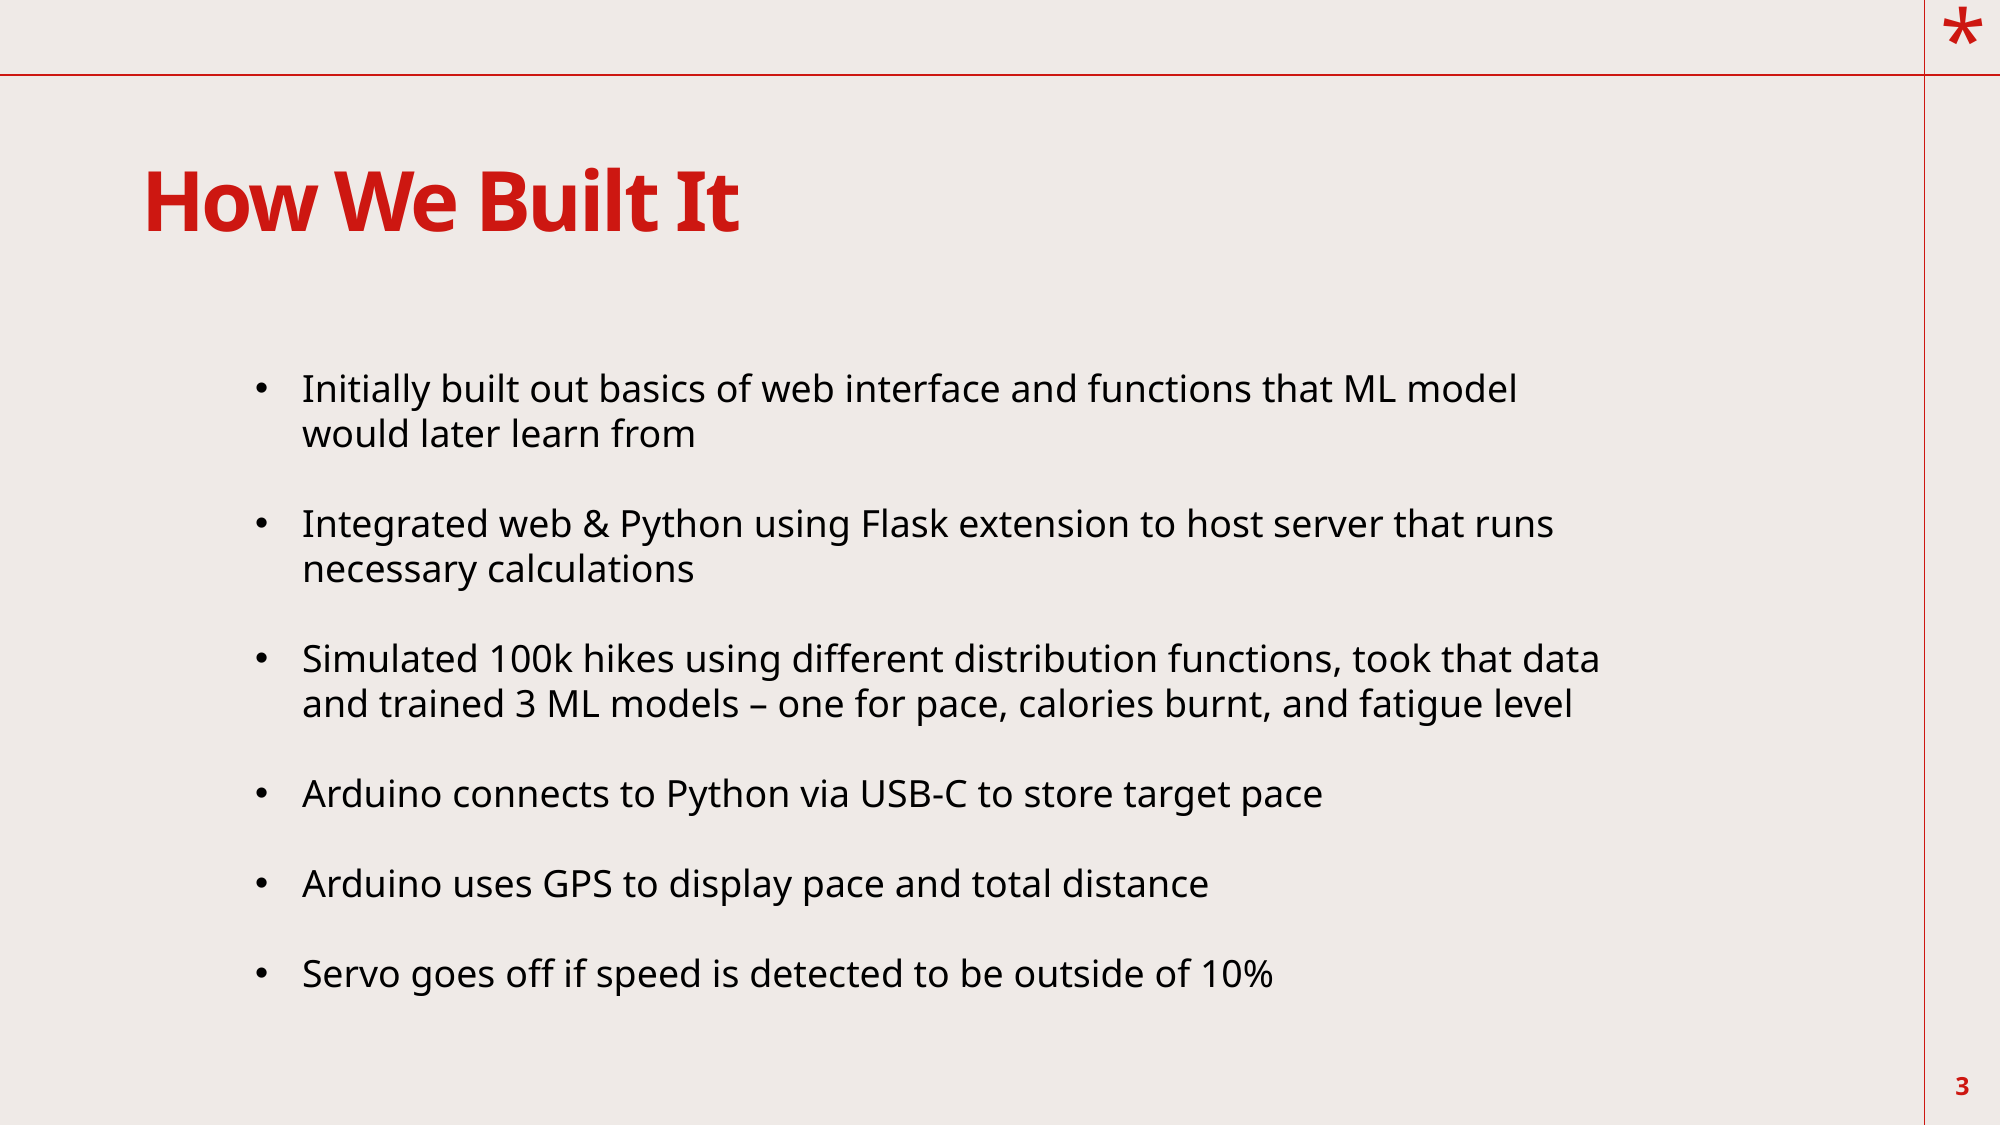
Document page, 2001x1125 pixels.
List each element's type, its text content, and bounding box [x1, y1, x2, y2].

text_box Initially built out basics of web interface and functions that ML model would later learn from Integrated web & Python using Flask extension to host server that runs necessary calculations Simulated 100k hikes using different distribution functions, took that data and trained 3 ML models – one for pace, calories burnt, and fatigue level Arduino connects to Python via USB-C to store target pace Arduino uses GPS to display pace and total distance Servo goes off if speed is detected to be outside of 10% [240, 357, 1641, 1003]
slide_number 3 [1925, 1050, 2000, 1125]
title How We Built It [126, 163, 1874, 314]
